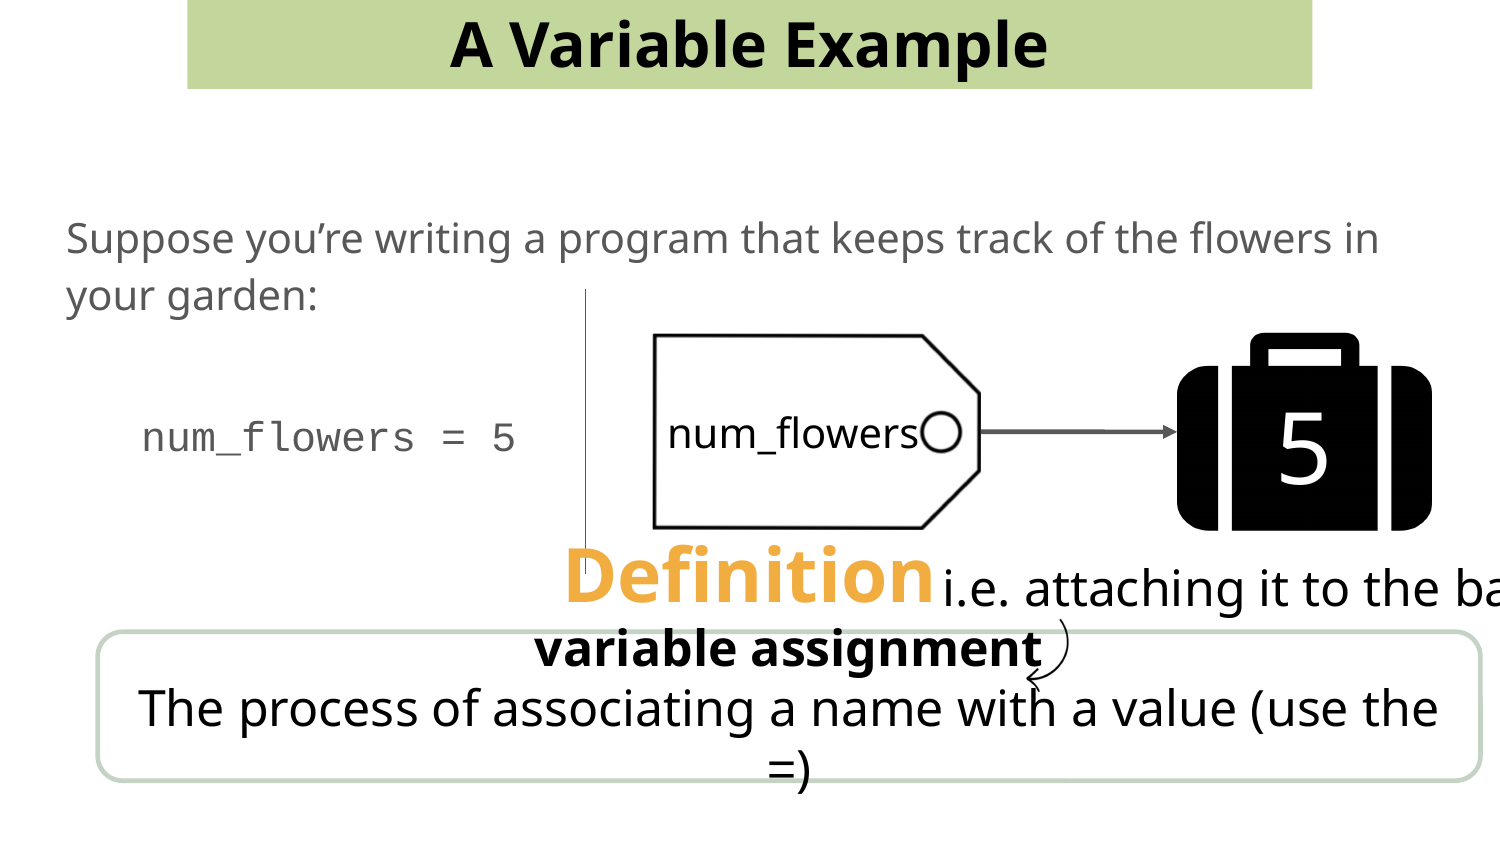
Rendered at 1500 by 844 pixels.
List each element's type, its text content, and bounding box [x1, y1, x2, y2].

picture [1002, 610, 1086, 696]
text_box Definition [529, 512, 971, 626]
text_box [97, 628, 1481, 785]
text_box [986, 425, 1171, 439]
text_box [187, 0, 1313, 90]
text_box i.e. attaching it to the bag [971, 541, 1500, 632]
list Suppose you’re writing a program that keeps track of the flowers in your garden: num_flowers = 5 [50, 188, 1450, 750]
picture [651, 333, 982, 530]
picture [1176, 316, 1432, 547]
